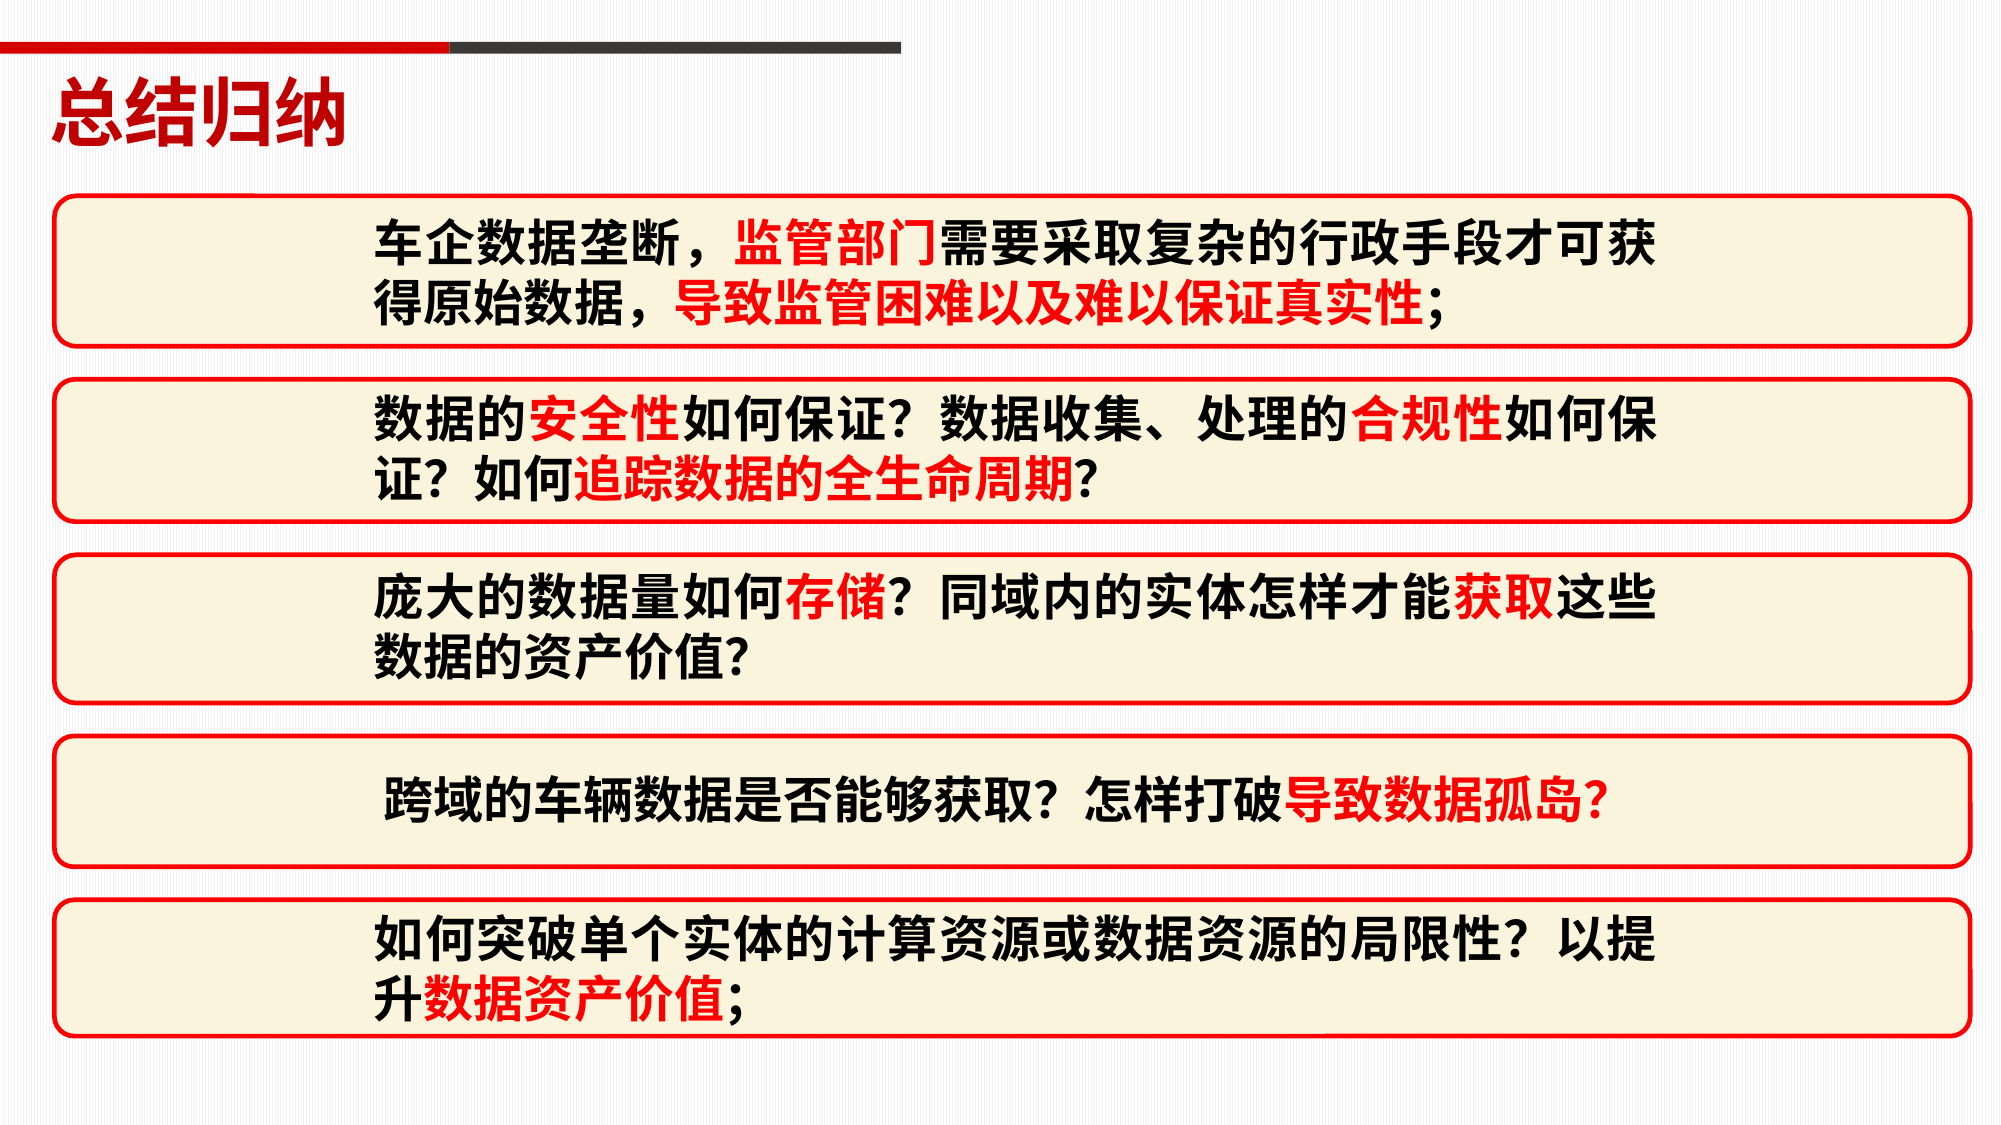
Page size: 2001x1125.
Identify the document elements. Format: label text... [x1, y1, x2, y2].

text_box [54, 736, 1971, 867]
text_box [54, 379, 1971, 522]
text_box [54, 554, 1971, 703]
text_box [0, 41, 902, 54]
text_box 数据的安全性如何保证？数据收集、处理的合规性如何保证？如何追踪数据的全生命周期？ [359, 379, 1673, 515]
text_box [54, 899, 1971, 1037]
text_box 如何突破单个实体的计算资源或数据资源的局限性？以提升数据资产价值； [359, 899, 1673, 1035]
text_box 庞大的数据量如何存储？同域内的实体怎样才能获取这些数据的资产价值？ [359, 557, 1673, 693]
text_box [54, 195, 1971, 347]
text_box 总结归纳 [0, 57, 1484, 163]
text_box 车企数据垄断，监管部门需要采取复杂的行政手段才可获得原始数据，导致监管困难以及难以保证真实性； [359, 203, 1673, 339]
text_box 跨域的车辆数据是否能够获取？怎样打破导致数据孤岛？ [368, 761, 1649, 837]
